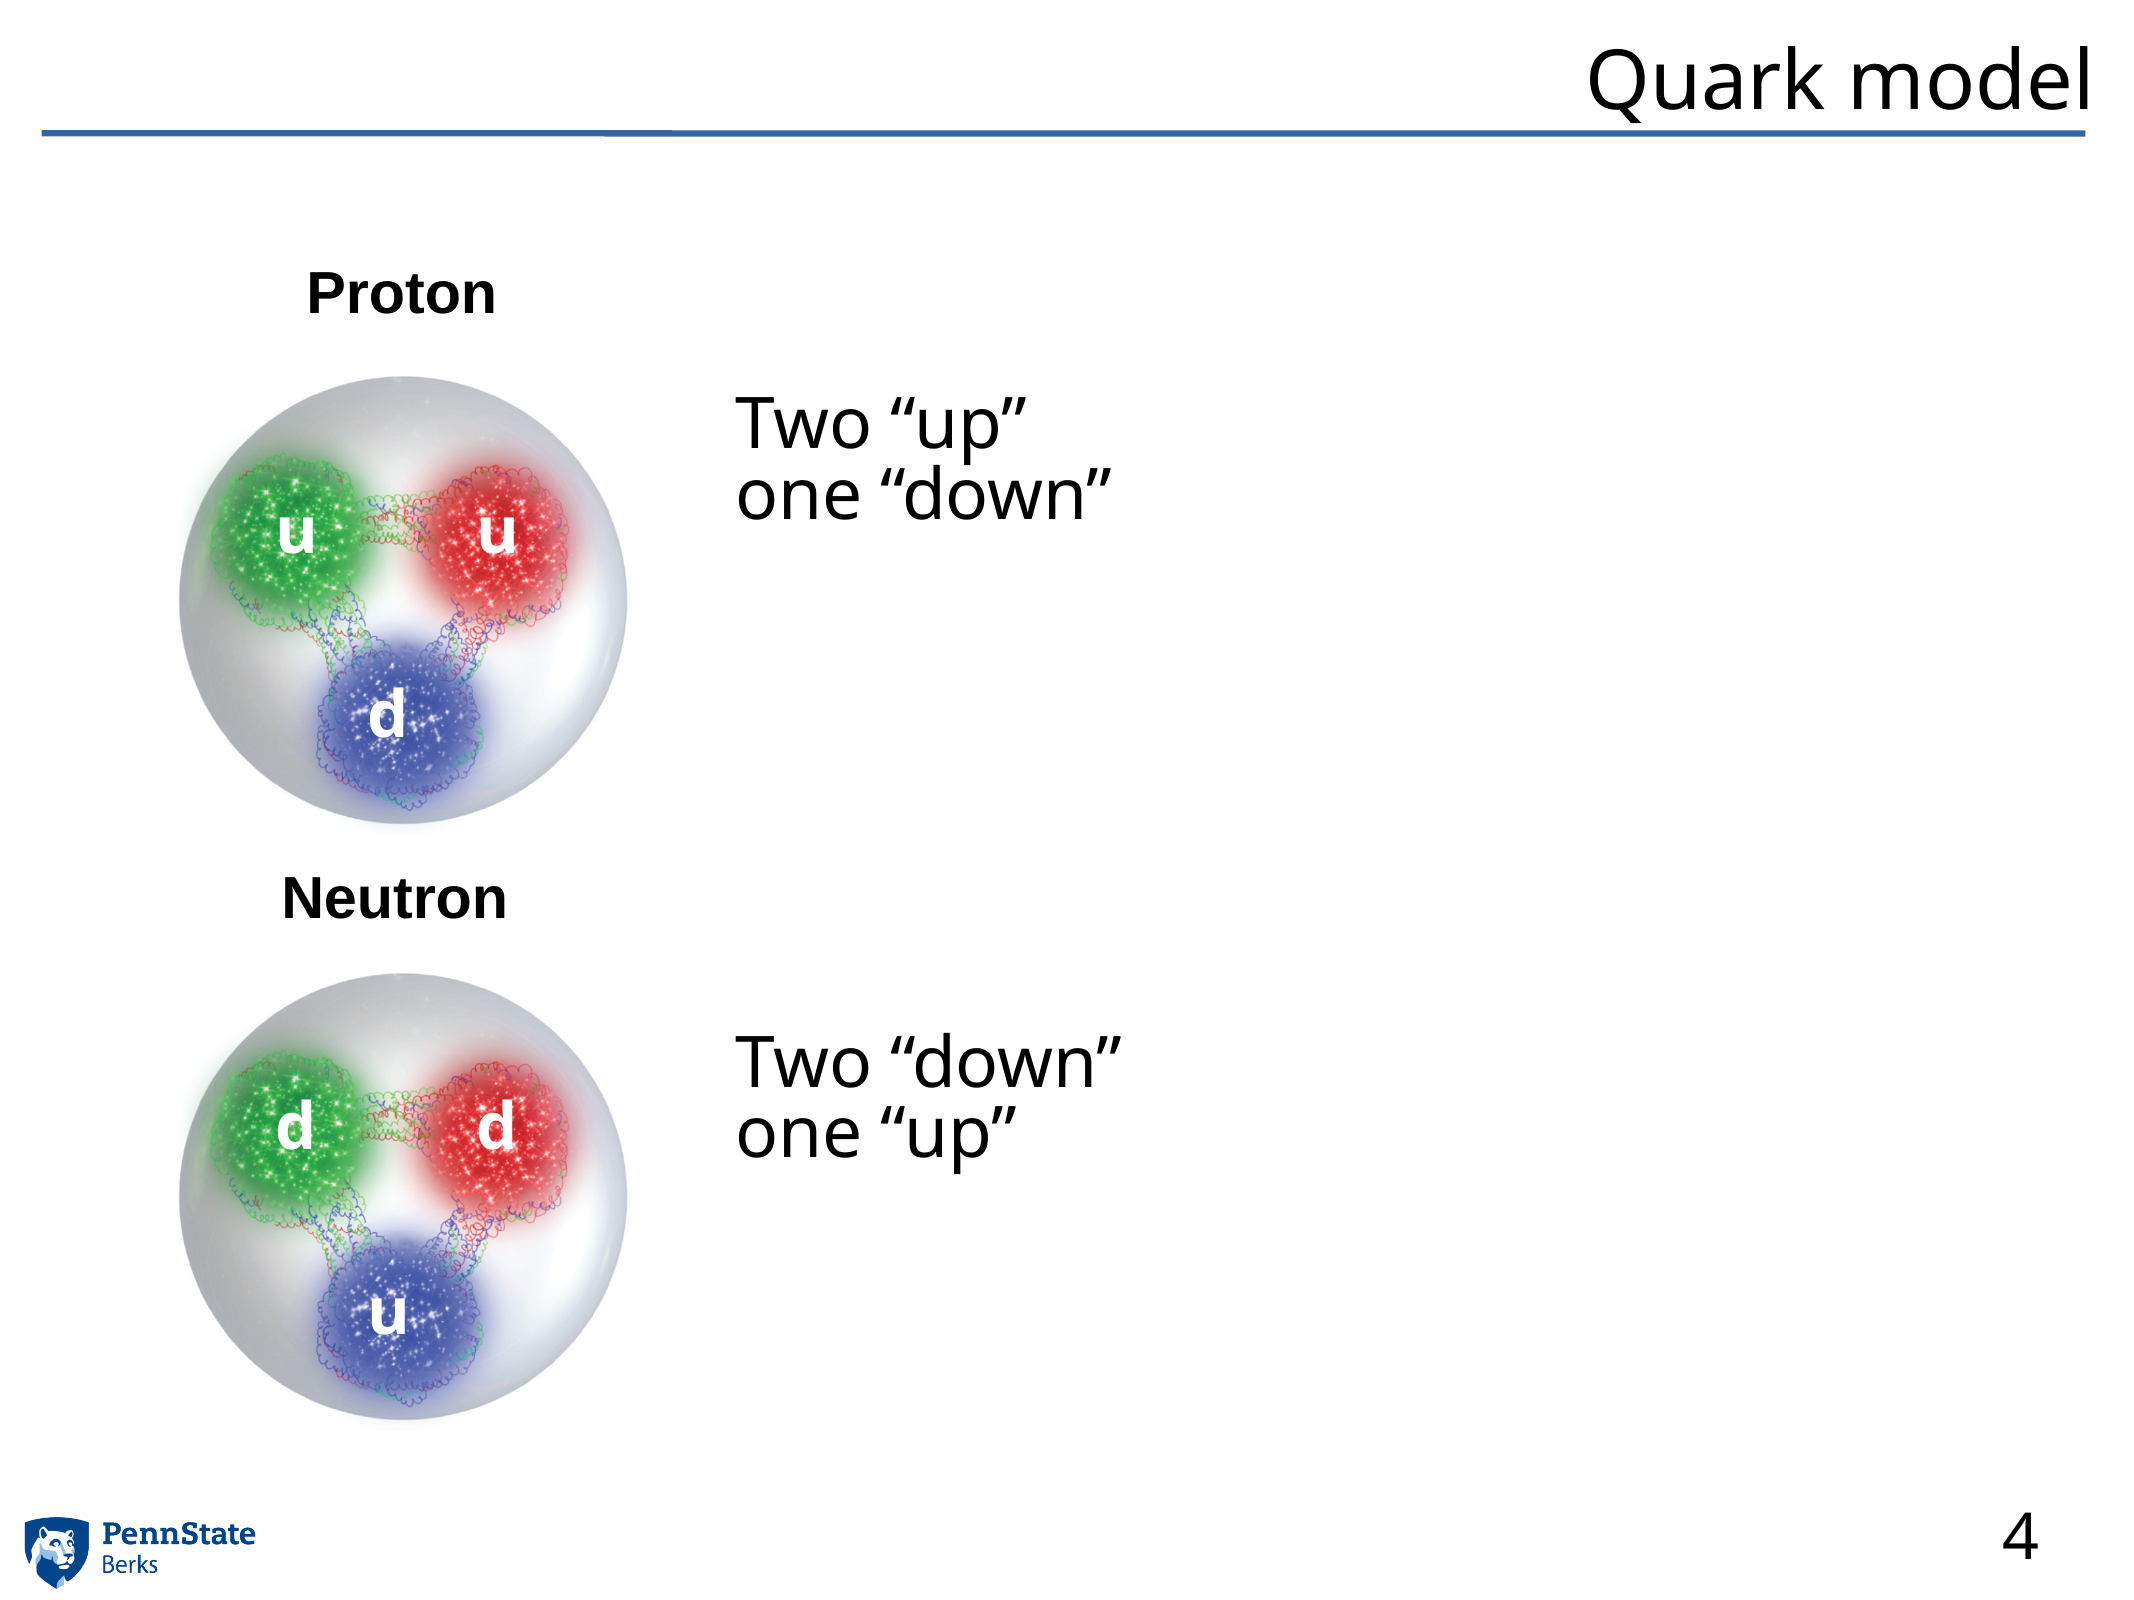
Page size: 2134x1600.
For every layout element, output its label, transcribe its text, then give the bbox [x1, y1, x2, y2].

text_box Quark model [1564, 0, 2134, 138]
text_box Two “down” one “up” [714, 1016, 1035, 1170]
picture [172, 369, 637, 835]
text_box Neutron [260, 856, 531, 955]
text_box Two “up” one “down” [714, 377, 1023, 531]
picture [17, 1511, 260, 1595]
text_box Proton [285, 251, 519, 350]
picture [172, 966, 637, 1431]
